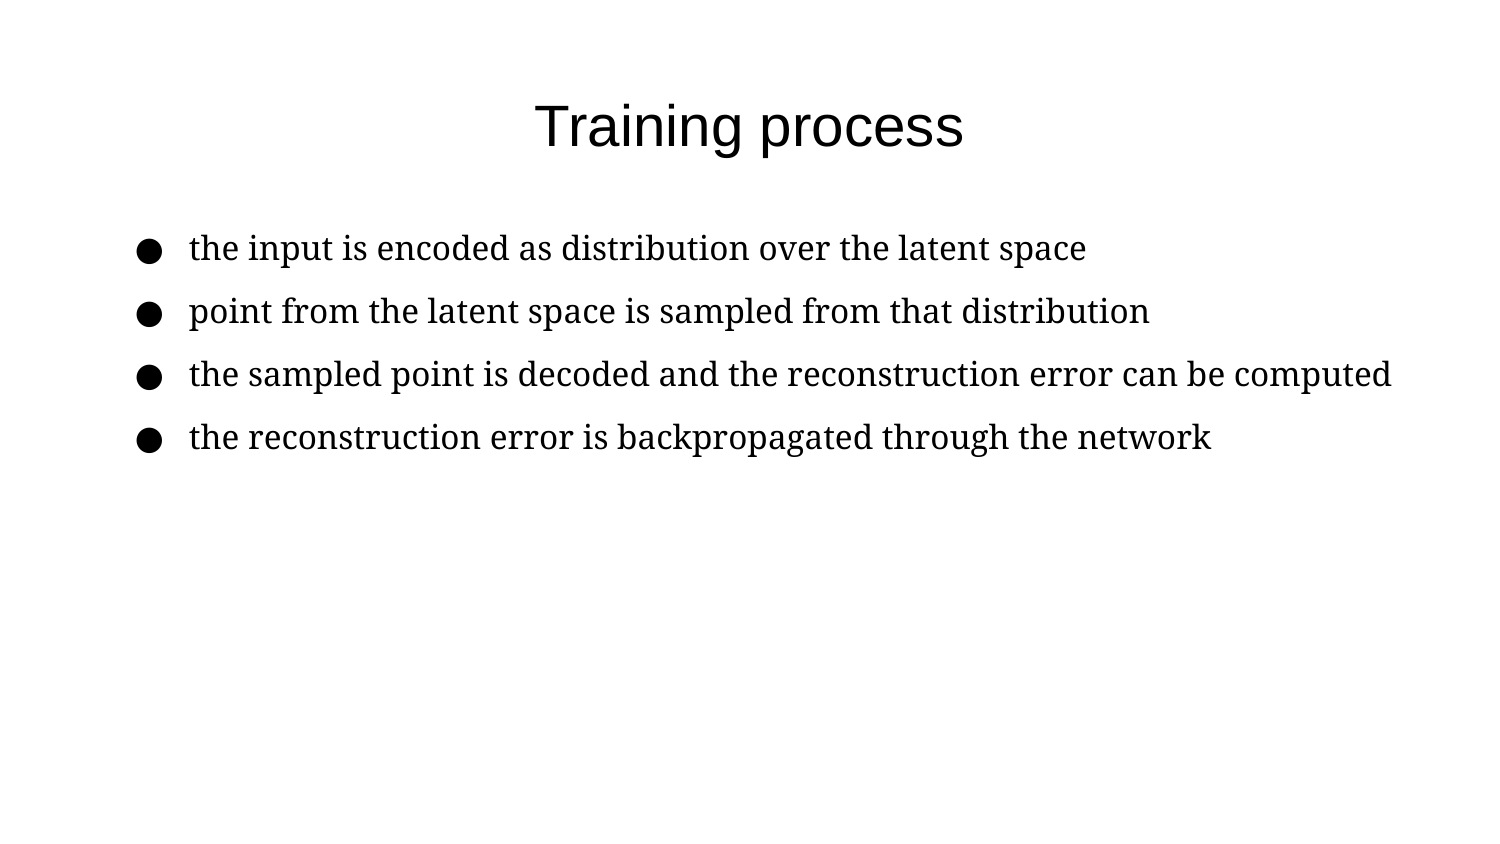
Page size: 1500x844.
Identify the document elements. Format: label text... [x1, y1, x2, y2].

list the input is encoded as distribution over the latent space point from the latent space is sampled from that distribution the sampled point is decoded and the reconstruction error can be computed the reconstruction error is backpropagated through the network [51, 189, 1449, 750]
title Training process [51, 72, 1449, 167]
